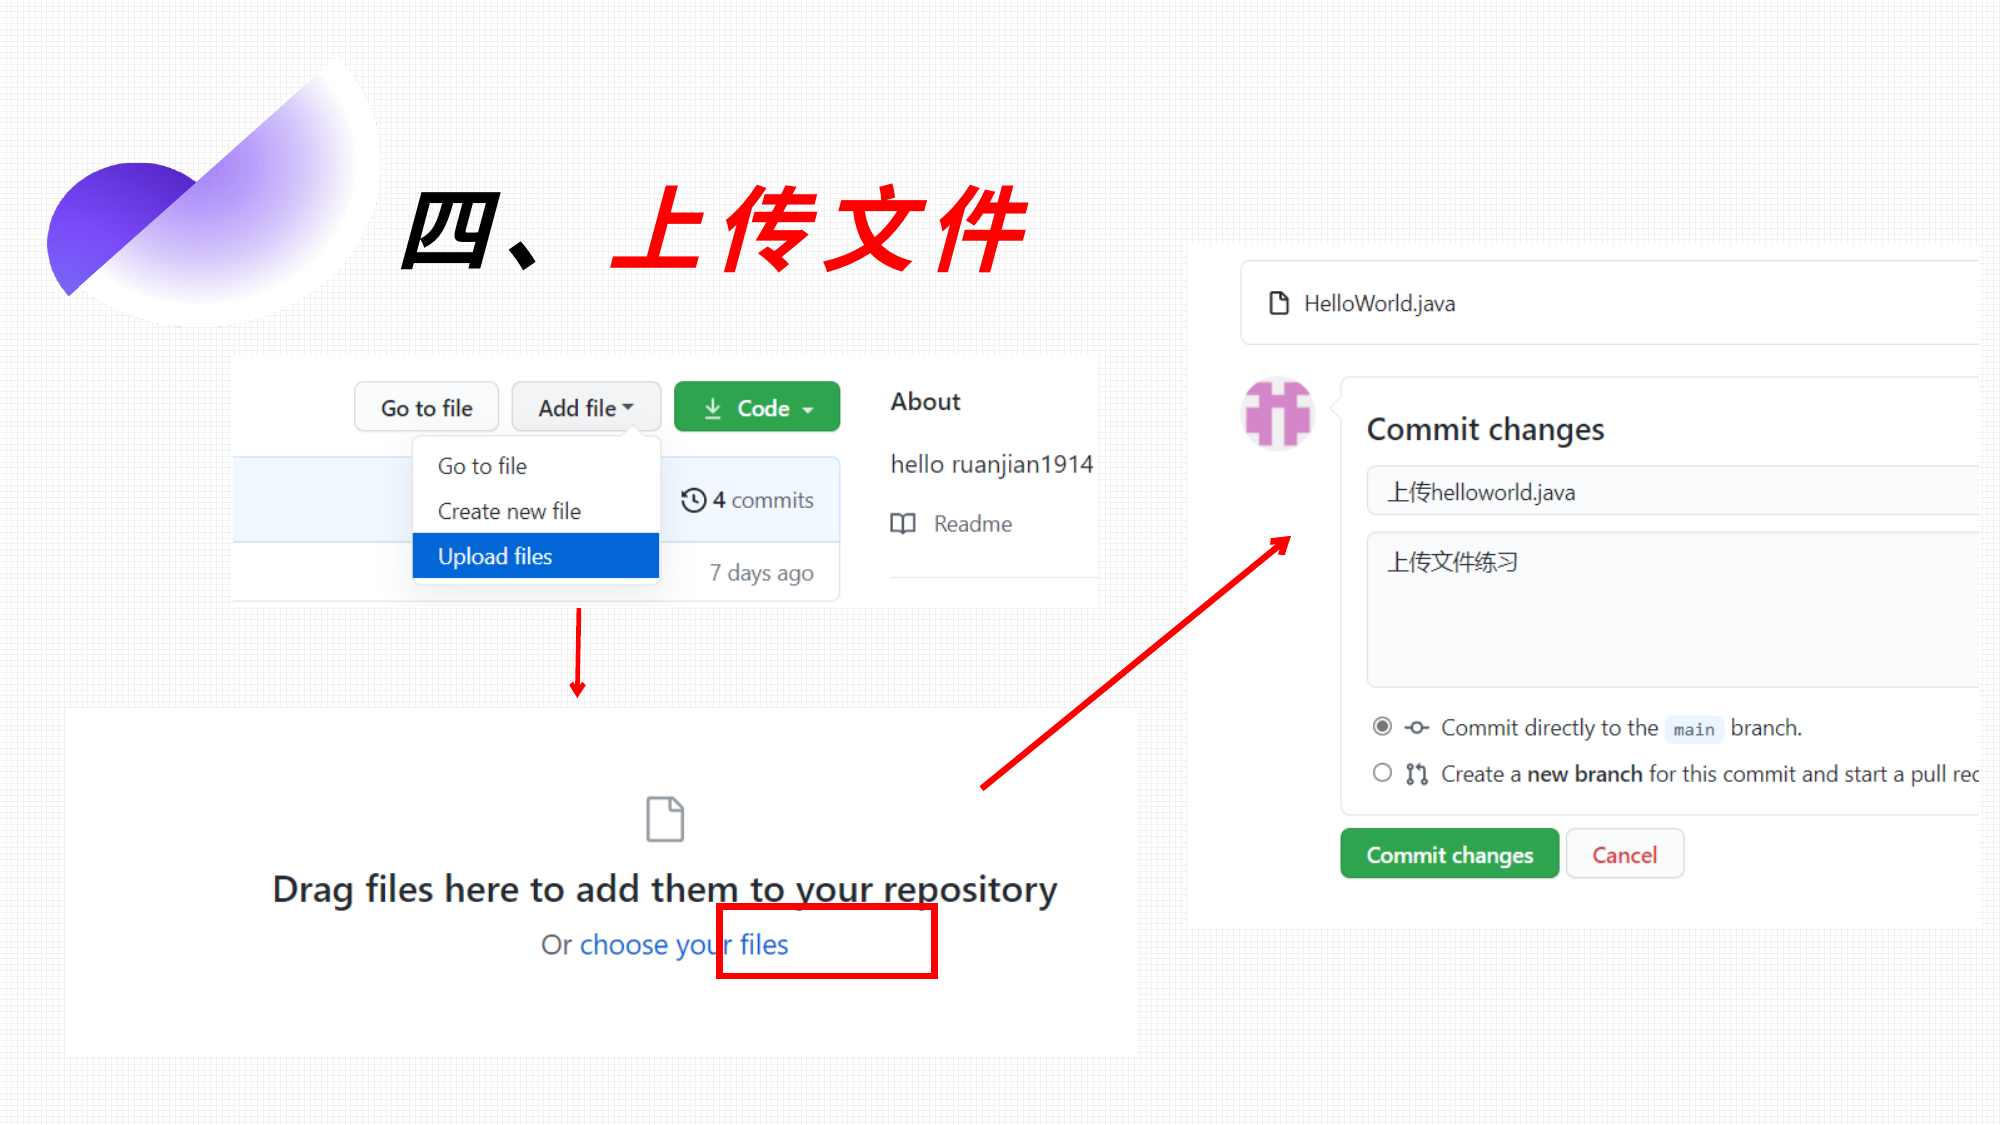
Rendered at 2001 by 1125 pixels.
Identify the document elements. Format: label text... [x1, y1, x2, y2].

picture [64, 708, 1137, 1056]
picture [1188, 245, 1979, 927]
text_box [16, 0, 381, 327]
text_box 四、上传文件 [381, 162, 1744, 291]
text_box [981, 535, 1292, 789]
picture [232, 355, 1098, 607]
